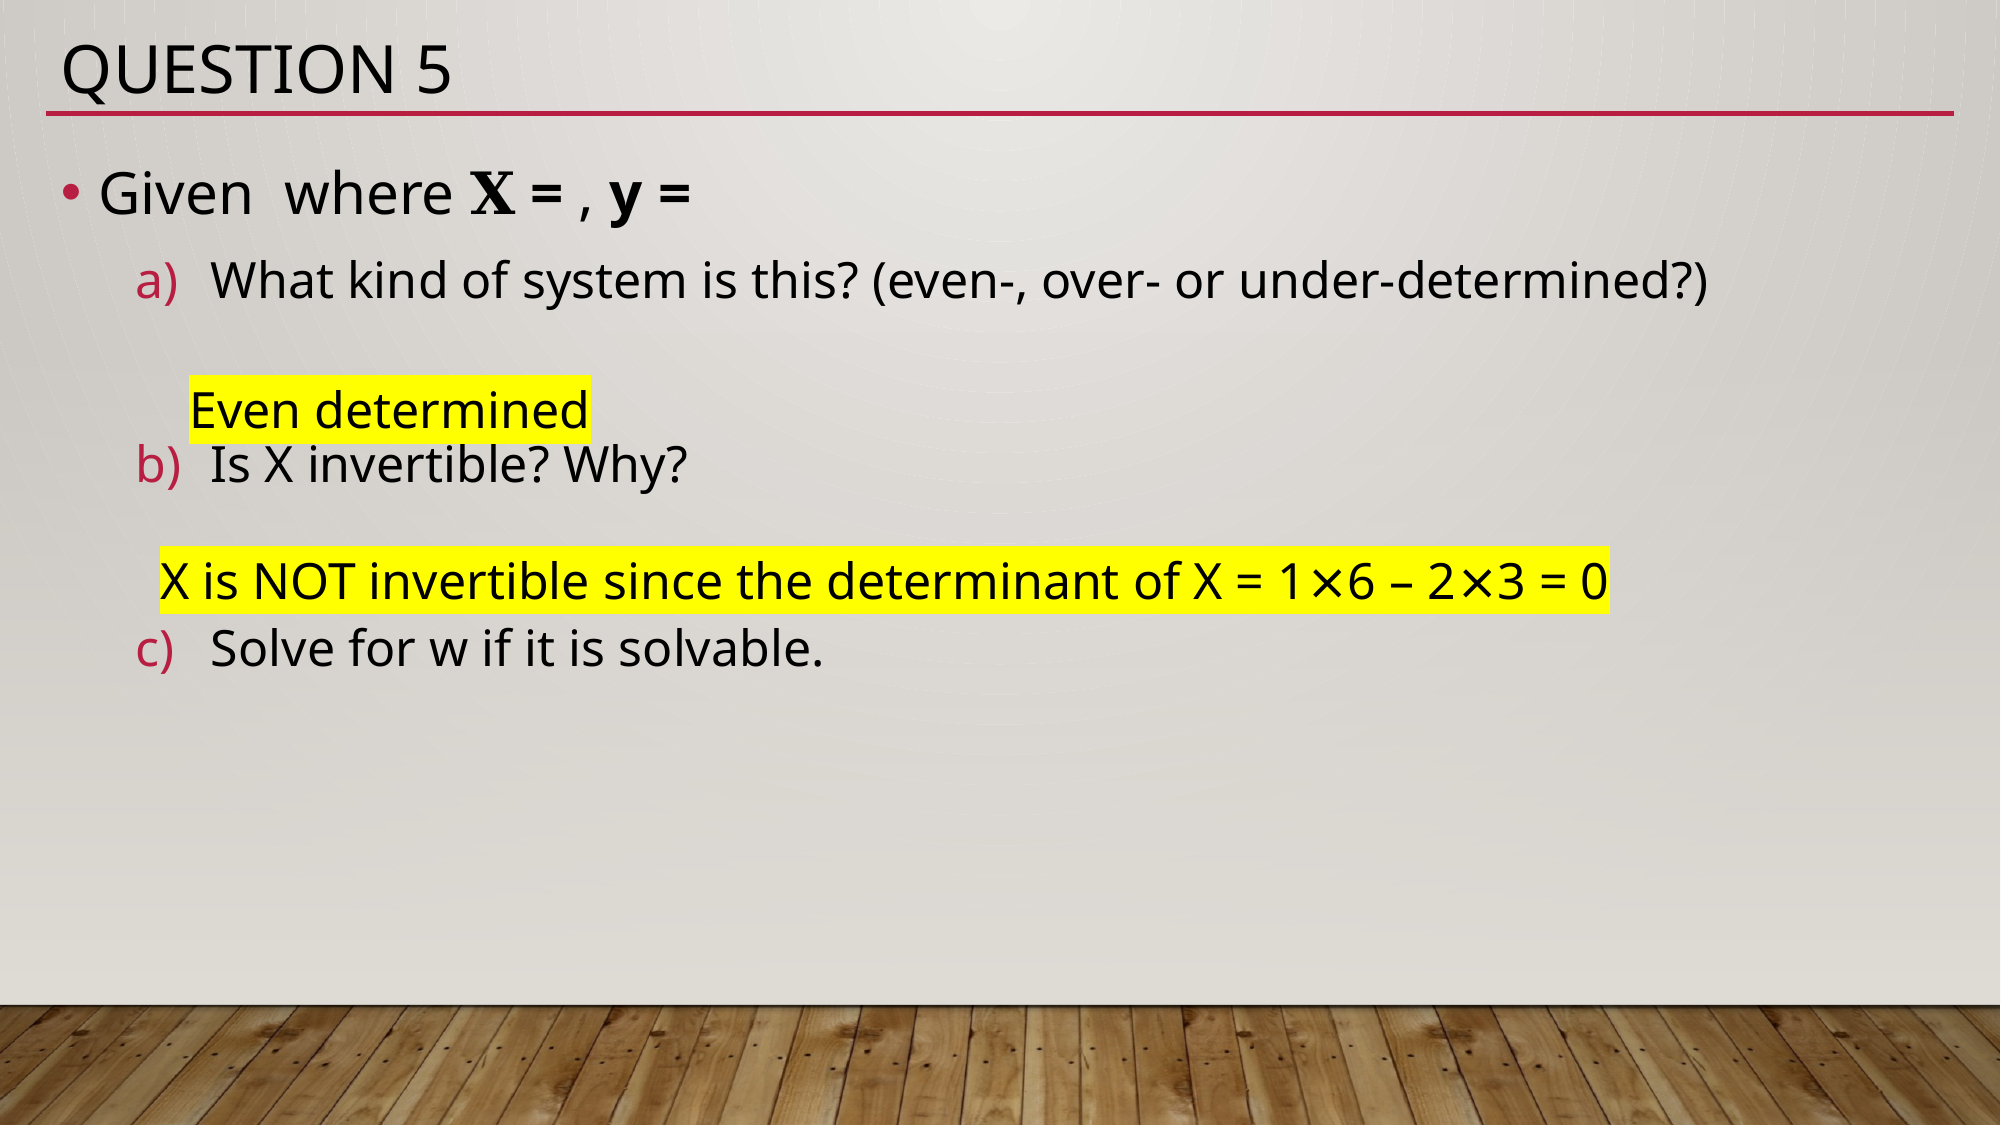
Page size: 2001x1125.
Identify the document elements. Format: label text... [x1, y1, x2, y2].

picture [0, 1005, 2000, 1125]
title Question 5 [45, 28, 1954, 201]
text_box Even determined [174, 371, 606, 447]
text_box X is NOT invertible since the determinant of X = 1⨯6 – 2⨯3 = 0 [145, 541, 1625, 617]
